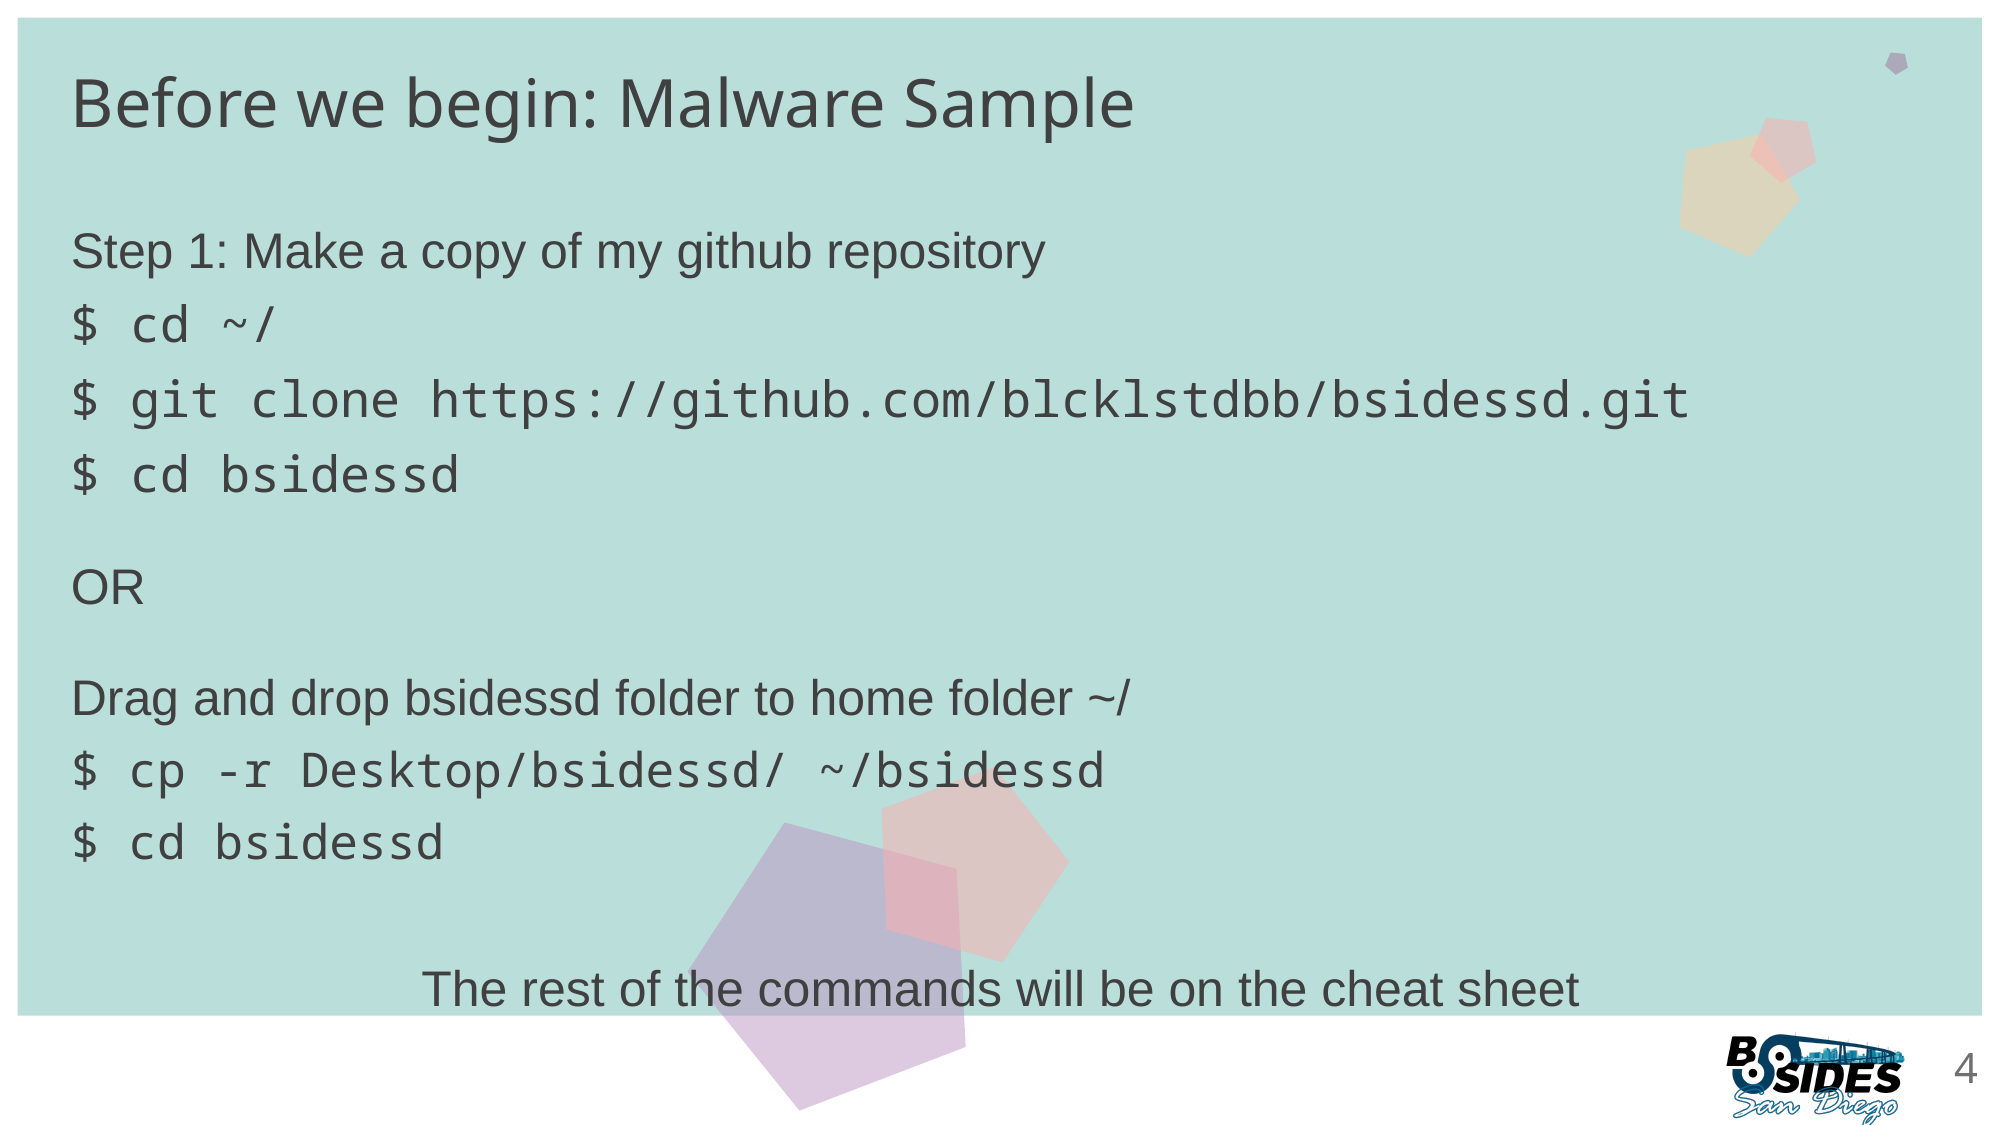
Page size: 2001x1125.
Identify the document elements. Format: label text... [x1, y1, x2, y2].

picture [1713, 1023, 1912, 1125]
list Step 1: Make a copy of my github repository $ cd ~/ $ git clone https://github.com/blcklstdbb/bsidessd.git $ cd bsidessd OR Drag and drop bsidessd folder to home folder ~/ $ cp -r Desktop/bsidessd/ ~/bsidessd $ cd bsidessd The rest of the commands will be on the cheat sheet [70, 188, 1932, 969]
title Before we begin: Malware Sample [70, 70, 1932, 142]
slide_number 4 [1917, 1024, 1979, 1116]
